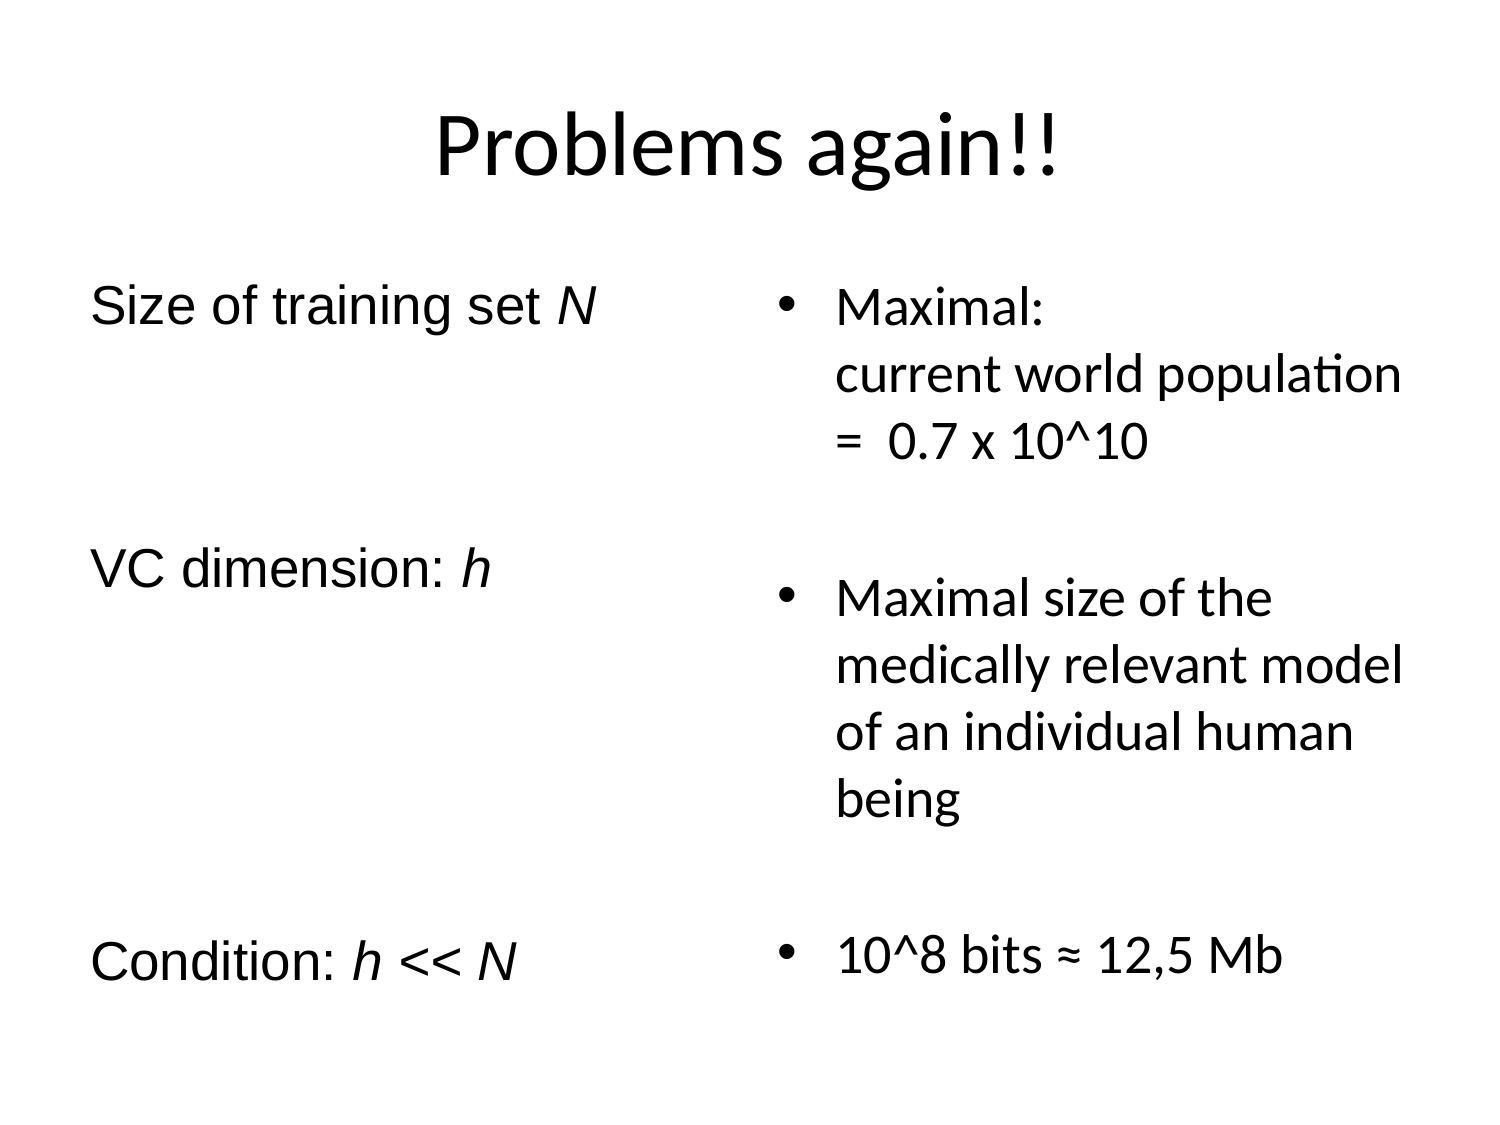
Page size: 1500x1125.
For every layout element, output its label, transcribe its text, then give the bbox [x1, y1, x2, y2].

list Size of training set N VC dimension: h Condition: h << N [75, 262, 738, 1005]
list Maximal: current world population = 0.7 x 10^10 Maximal size of the medically relevant model of an individual human being 10^8 bits ≈ 12,5 Mb [762, 262, 1425, 1005]
title Problems again!! [75, 45, 1425, 233]
